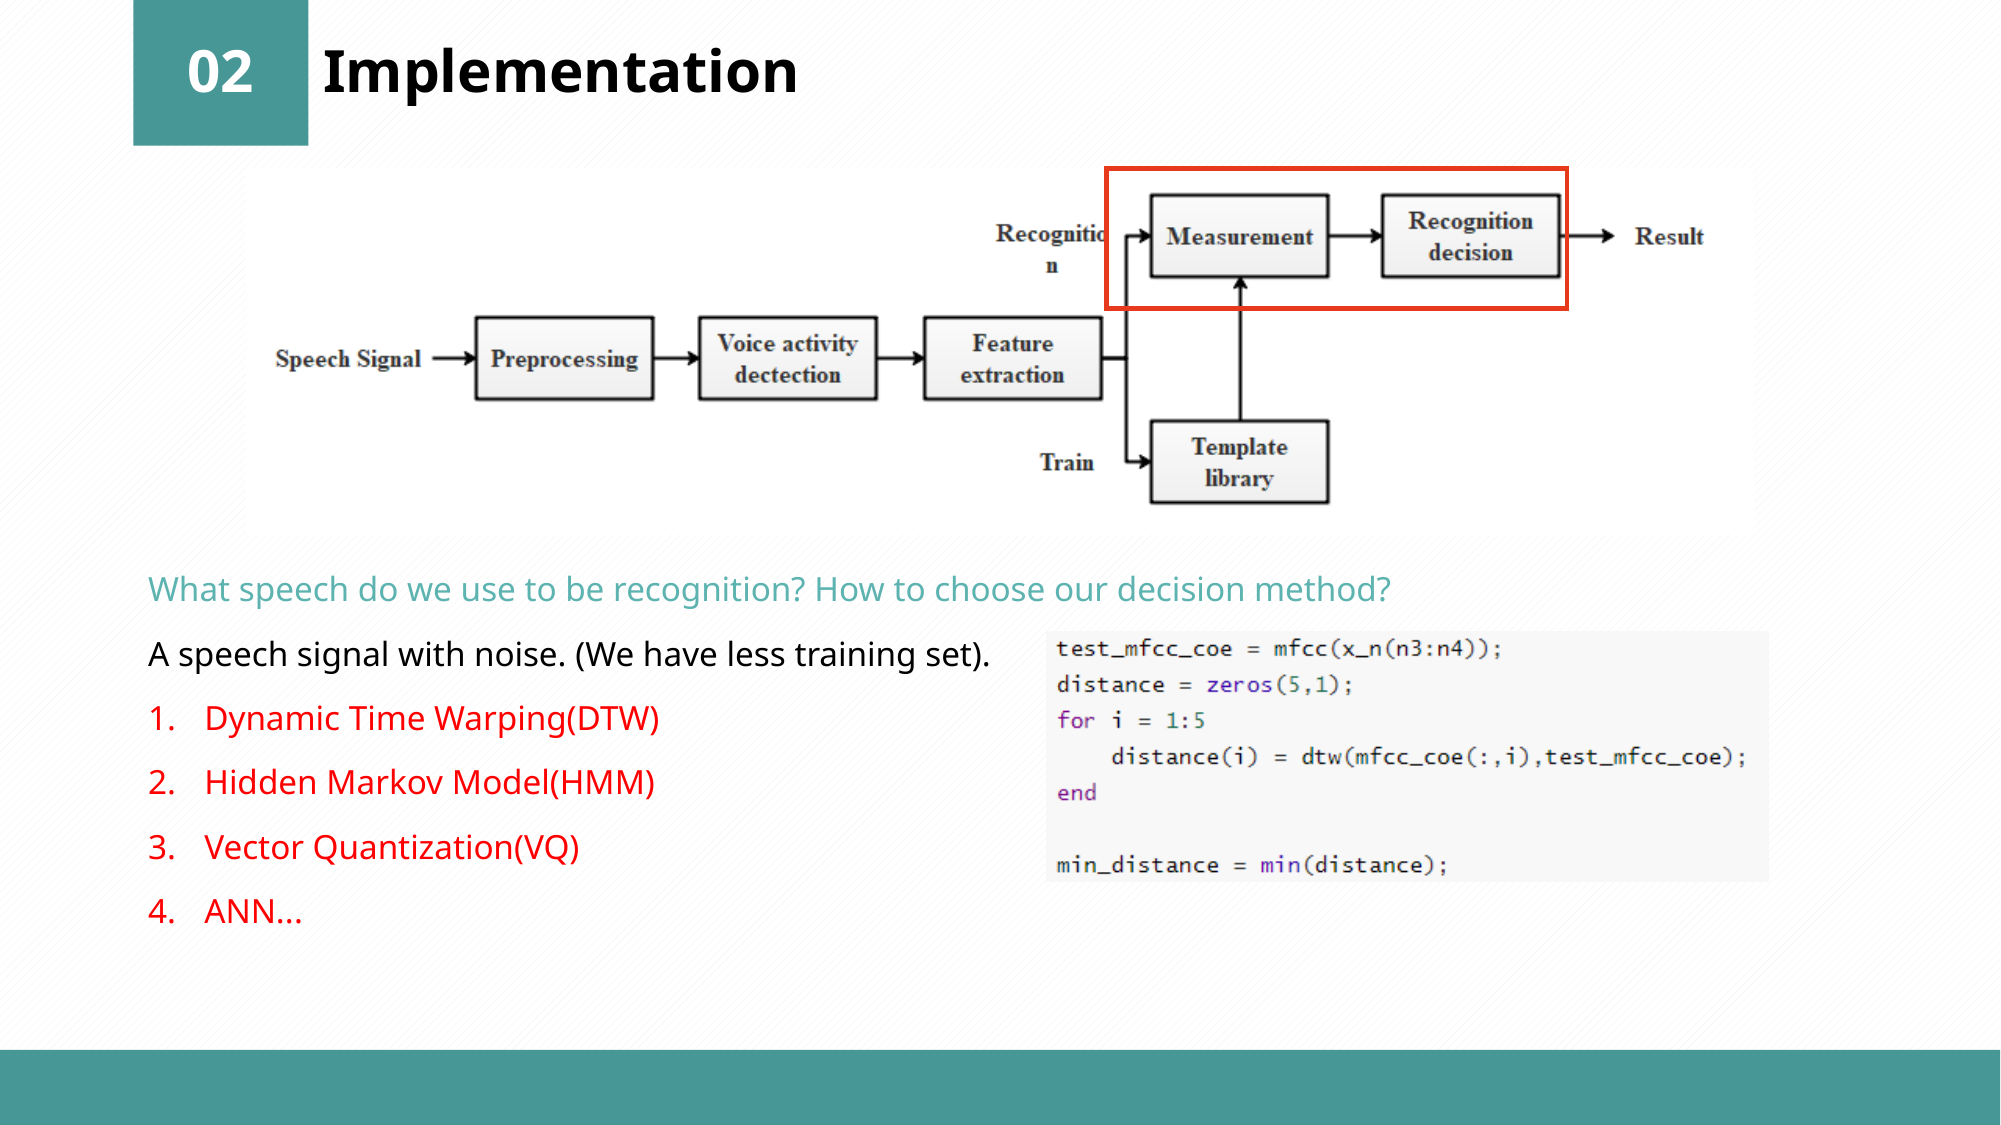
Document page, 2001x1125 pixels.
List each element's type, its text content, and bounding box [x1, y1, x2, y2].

list 02 [133, 34, 308, 105]
picture [245, 168, 1754, 535]
list Implementation [308, 34, 1087, 105]
text_box What speech do we use to be recognition? How to choose our decision method? A speech signal with noise. (We have less training set). Dynamic Time Warping(DTW) Hidden Markov Model(HMM) Vector Quantization(VQ) ANN... [133, 549, 1752, 938]
picture [1046, 631, 1769, 882]
